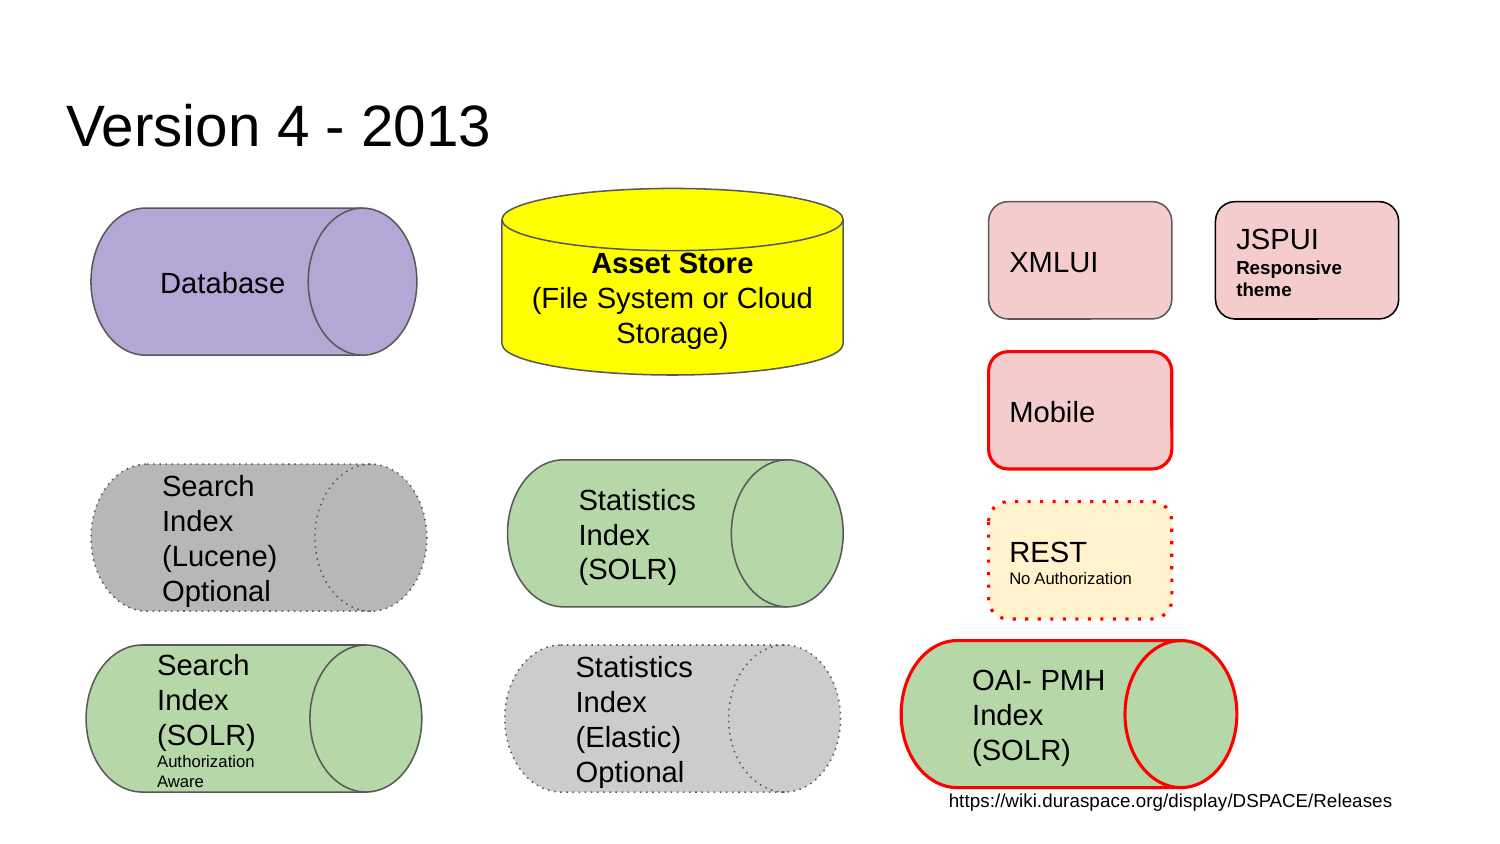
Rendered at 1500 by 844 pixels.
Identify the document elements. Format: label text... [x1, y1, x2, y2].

text_box REST No Authorization [988, 501, 1172, 620]
text_box Database [90, 208, 417, 356]
title Version 4 - 2013 [51, 72, 1449, 167]
text_box Mobile [988, 351, 1172, 470]
text_box Statistics Index (SOLR) [507, 459, 844, 607]
text_box Statistics Index (Elastic) Optional [504, 645, 841, 793]
text_box https://wiki.duraspace.org/display/DSPACE/Releases [933, 773, 1455, 836]
text_box Asset Store (File System or Cloud Storage) [501, 188, 844, 376]
text_box OAI- PMH Index (SOLR) [901, 640, 1237, 781]
text_box XMLUI [988, 201, 1172, 320]
text_box Search Index (Lucene) Optional [91, 464, 427, 612]
text_box Search Index (SOLR) Authorization Aware [86, 645, 422, 793]
text_box JSPUI Responsive theme [1215, 201, 1399, 320]
